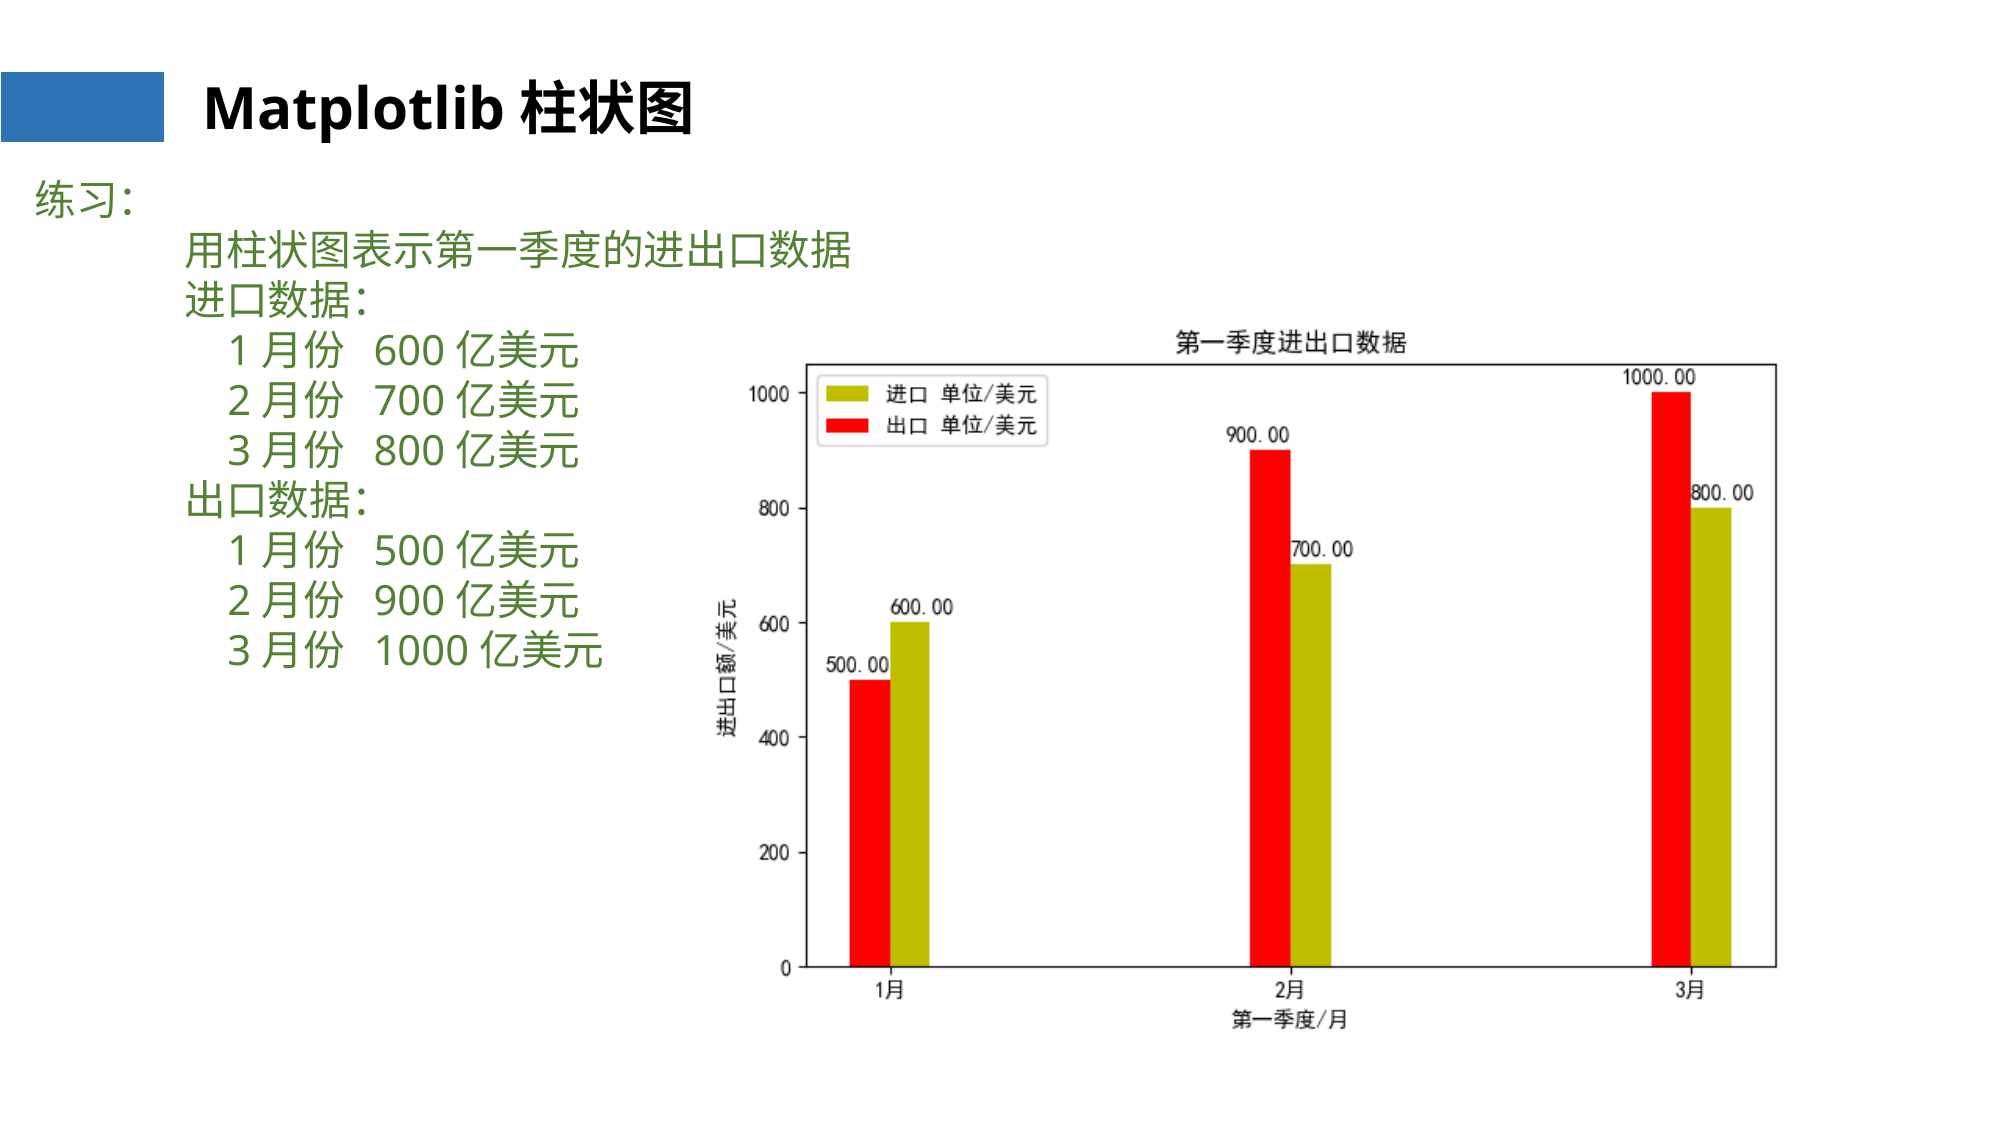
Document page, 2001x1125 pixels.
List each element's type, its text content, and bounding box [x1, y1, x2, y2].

picture [692, 289, 1885, 1040]
title Matplotlib柱状图 [187, 72, 1538, 166]
text_box 练习： 用柱状图表示第一季度的进出口数据 进口数据： 1月份 600亿美元 2月份 700亿美元 3月份 800亿美元 出口数据： 1月份 500亿美元 2月份 900亿美元 3月份 1000亿美元 [19, 166, 2000, 682]
